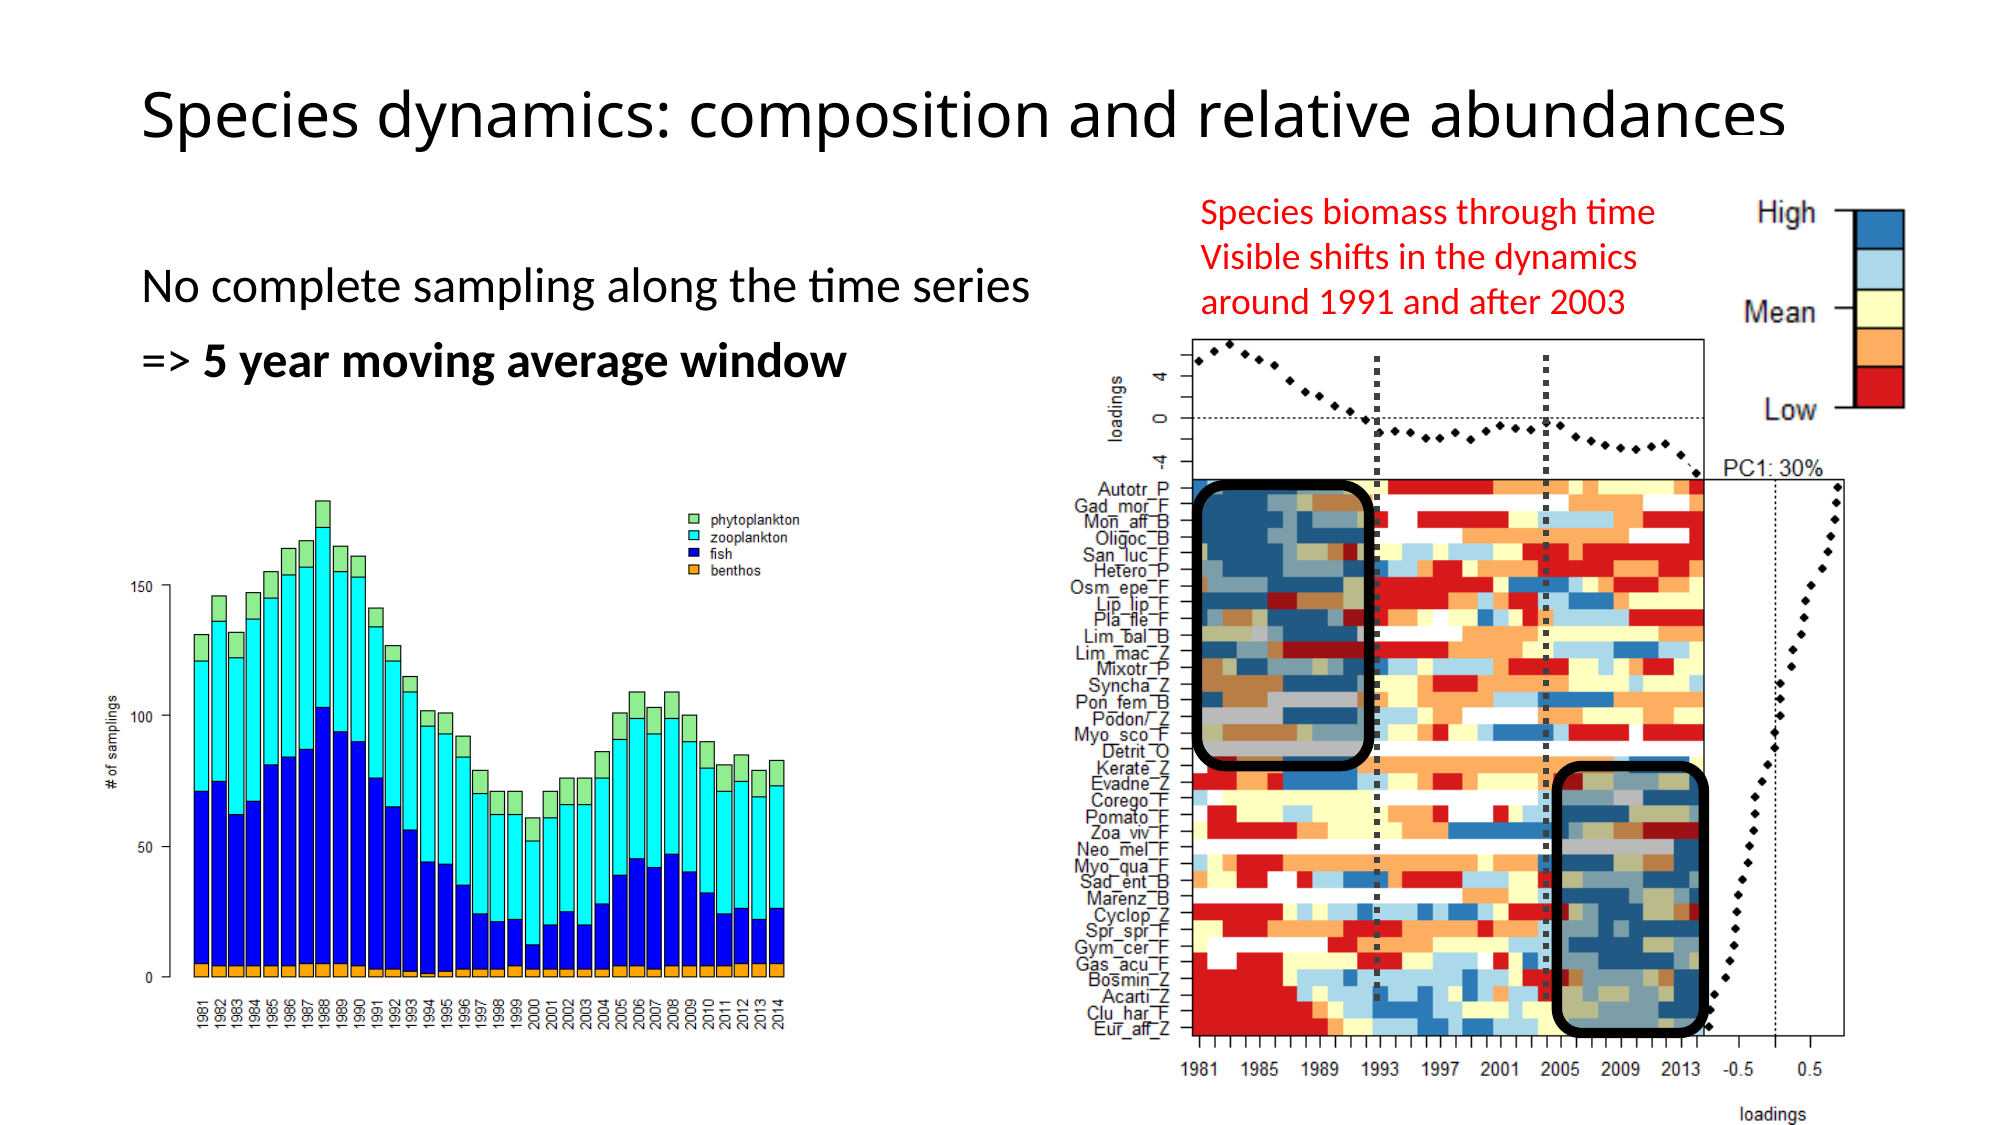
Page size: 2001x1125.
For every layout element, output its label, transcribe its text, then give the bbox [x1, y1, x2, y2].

picture [1059, 135, 1978, 1125]
text_box Species biomass through time Visible shifts in the dynamics around 1991 and after 2003 [1185, 179, 1672, 318]
list No complete sampling along the time series => 5 year moving average window [126, 251, 1055, 357]
title Species dynamics: composition and relative abundances [126, 41, 1816, 193]
picture [101, 432, 843, 1068]
